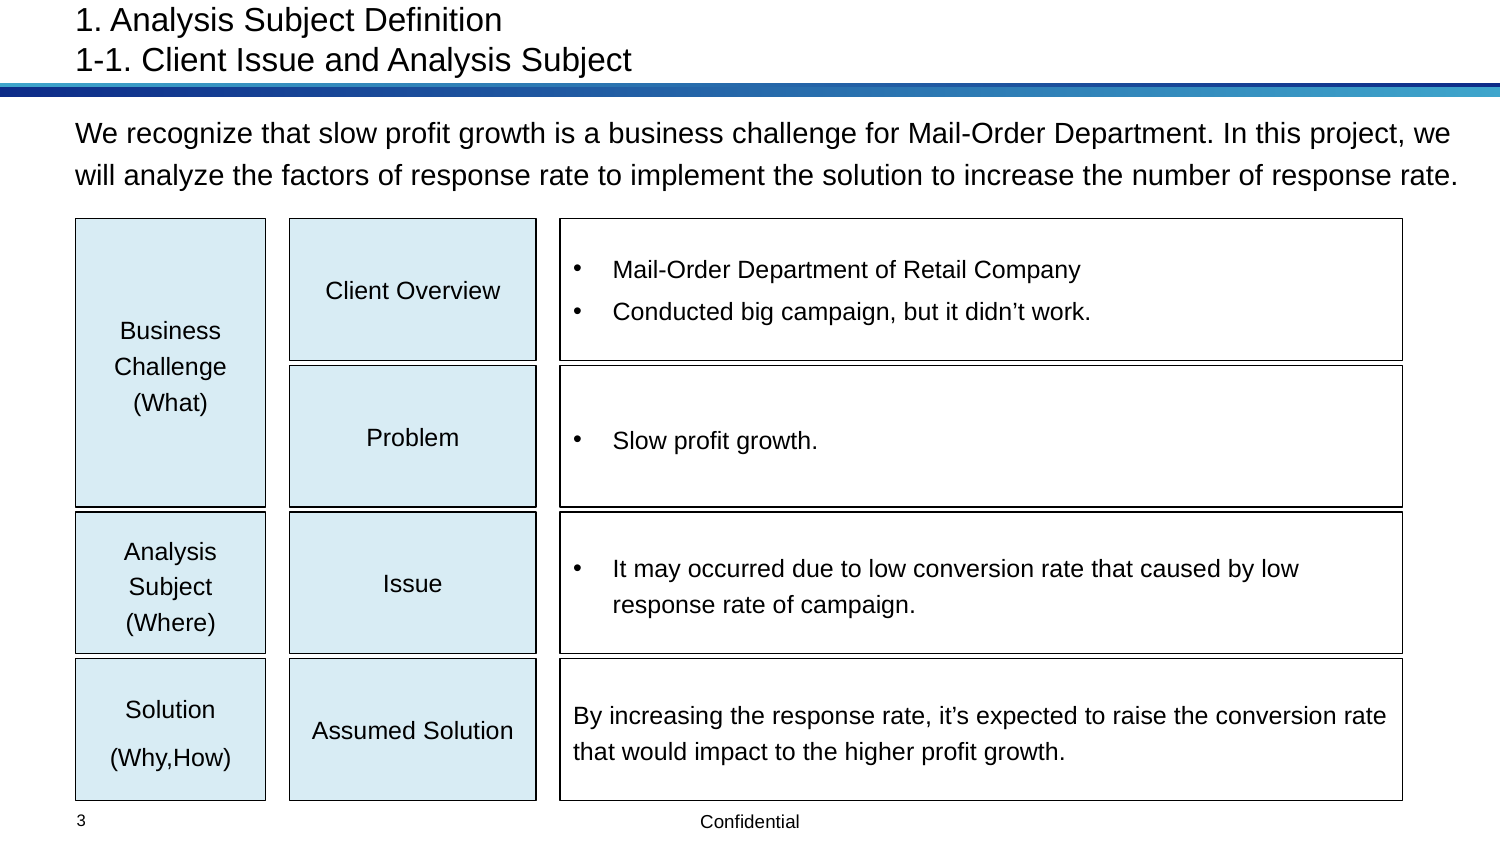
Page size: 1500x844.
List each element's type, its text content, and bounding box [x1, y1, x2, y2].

text_box Issue [289, 512, 537, 654]
text_box Client Overview [289, 218, 537, 361]
text_box It may occurred due to low conversion rate that caused by low response rate of campaign. [560, 512, 1403, 654]
text_box Slow profit growth. [560, 365, 1403, 507]
text_box Assumed Solution [289, 658, 537, 801]
text_box Analysis Subject (Where) [75, 512, 266, 654]
text_box Mail-Order Department of Retail Company Conducted big campaign, but it didn’t work. [560, 218, 1403, 361]
title 1. Analysis Subject Definition 1-1. Client Issue and Analysis Subject [75, 28, 1383, 79]
text_box Solution (Why,How) [75, 658, 266, 801]
text_box By increasing the response rate, it’s expected to raise the conversion rate that would impact to the higher profit growth. [560, 658, 1403, 801]
text_box Problem [289, 365, 537, 507]
text_box Business Challenge (What) [75, 218, 266, 507]
list We recognize that slow profit growth is a business challenge for Mail-Order Department. In this project, we will analyze the factors of response rate to implement the solution to increase the number of response rate. [75, 107, 1483, 219]
